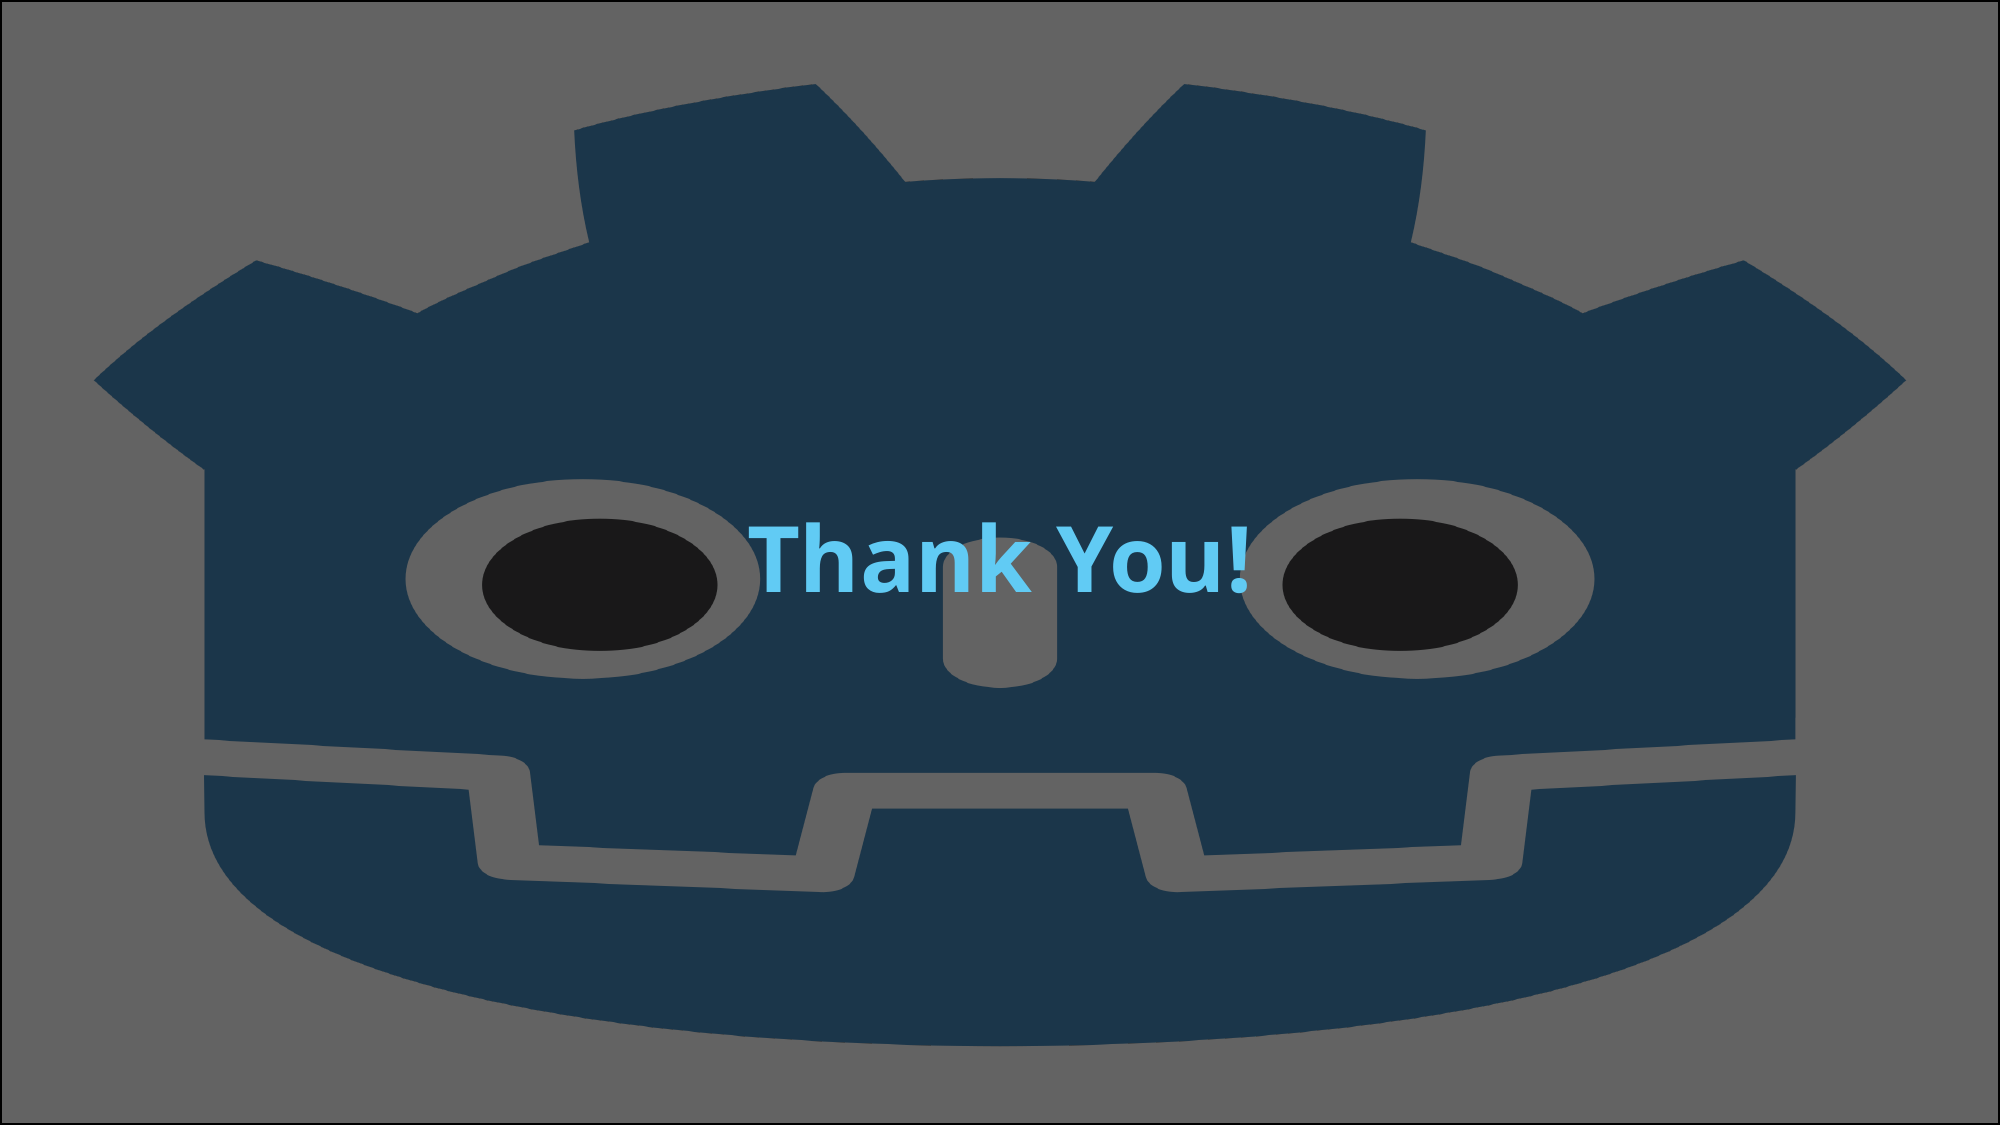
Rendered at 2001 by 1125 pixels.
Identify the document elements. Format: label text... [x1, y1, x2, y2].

text_box [0, 0, 2000, 1125]
title Thank You! [137, 453, 1863, 672]
